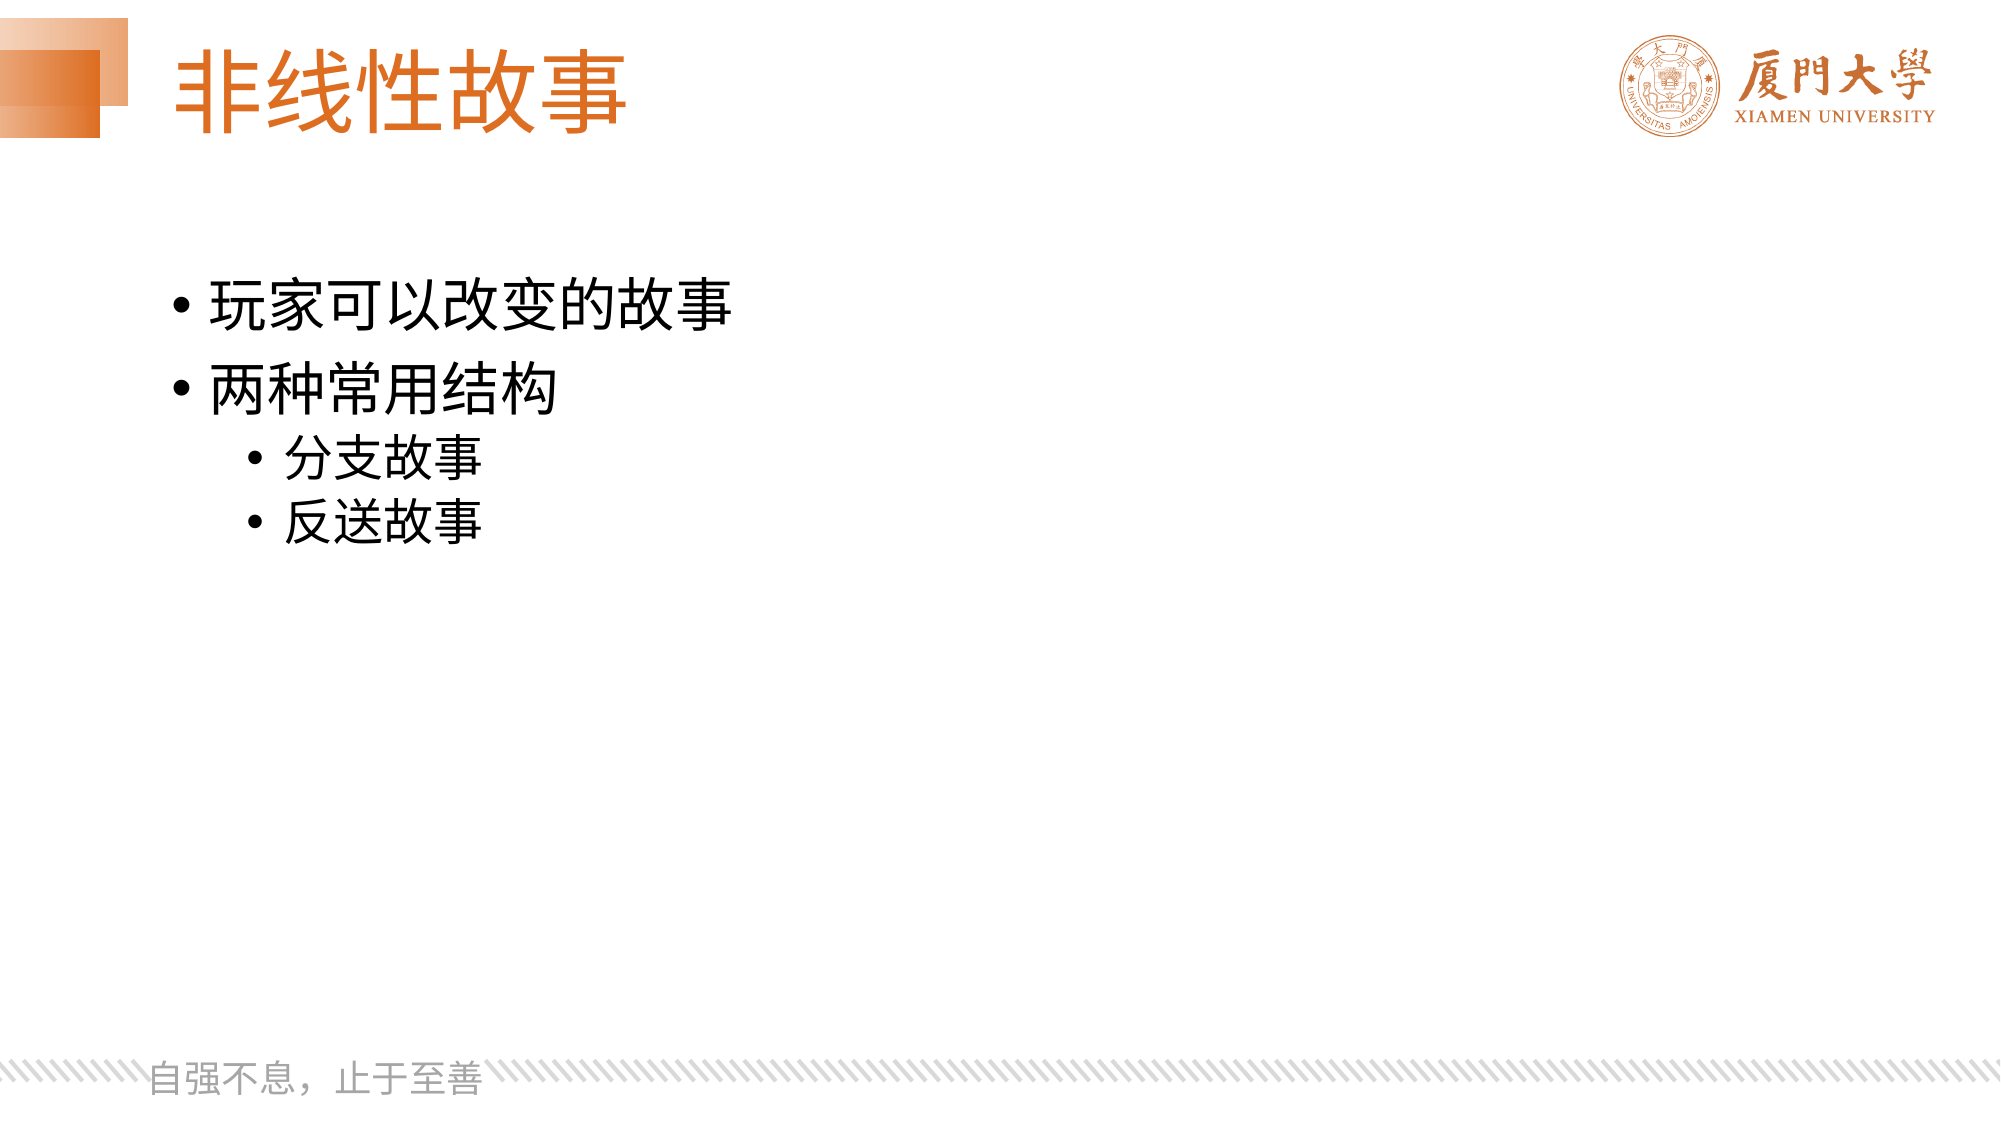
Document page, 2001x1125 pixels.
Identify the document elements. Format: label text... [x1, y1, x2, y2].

list 玩家可以改变的故事 两种常用结构 分支故事 反送故事 [156, 268, 1882, 996]
title 非线性故事 [156, 16, 1882, 177]
